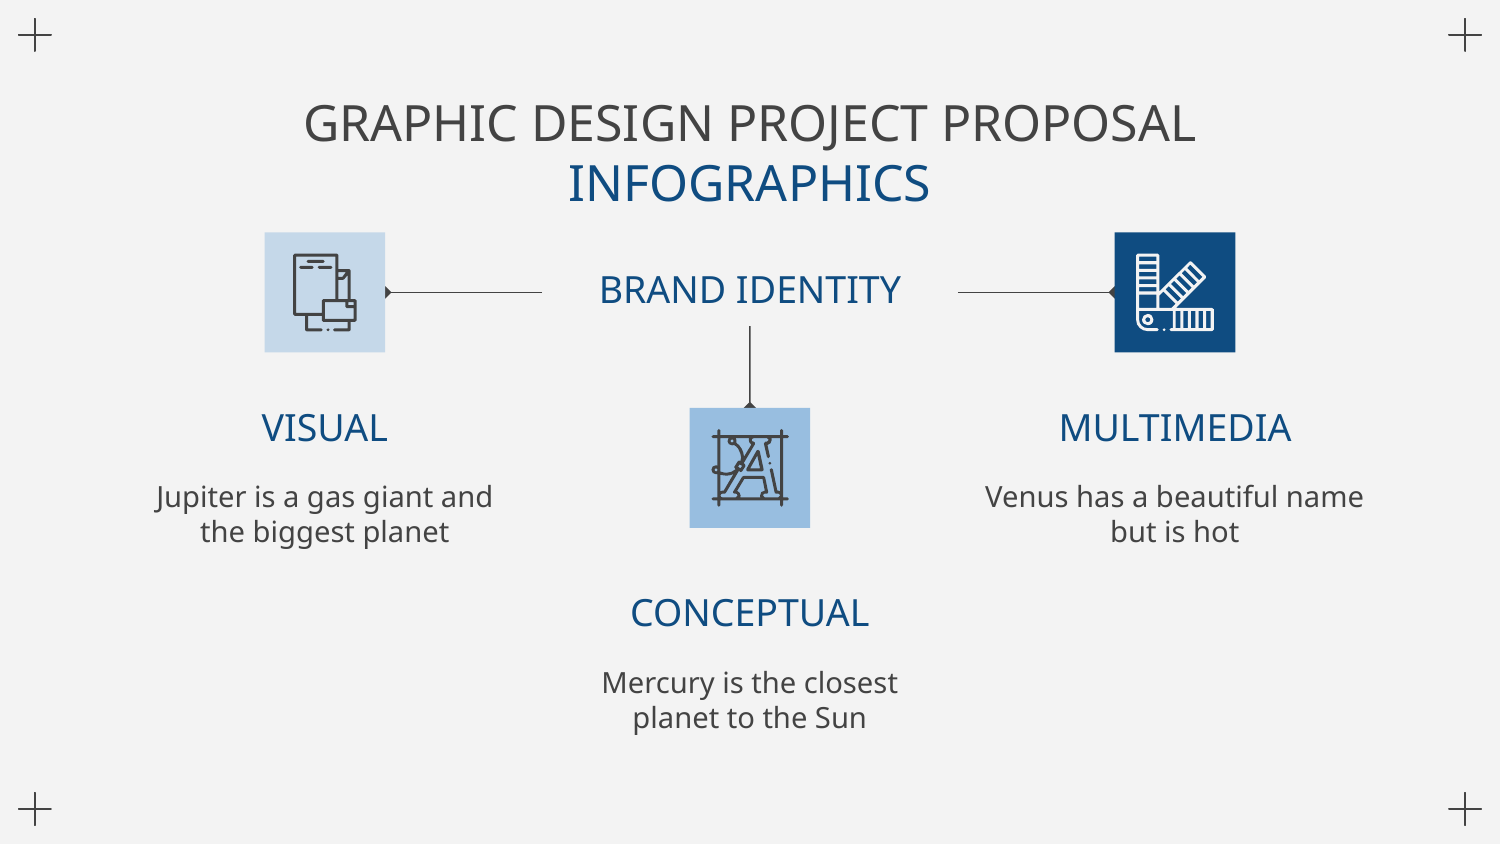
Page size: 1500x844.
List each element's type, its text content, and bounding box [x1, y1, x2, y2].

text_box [966, 395, 1384, 555]
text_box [1114, 232, 1236, 353]
text_box BRAND IDENTITY [541, 258, 958, 327]
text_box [264, 232, 386, 353]
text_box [689, 407, 811, 529]
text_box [541, 581, 959, 740]
title GRAPHIC DESIGN PROJECT PROPOSAL INFOGRAPHICS [121, 76, 1379, 170]
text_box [116, 395, 534, 555]
